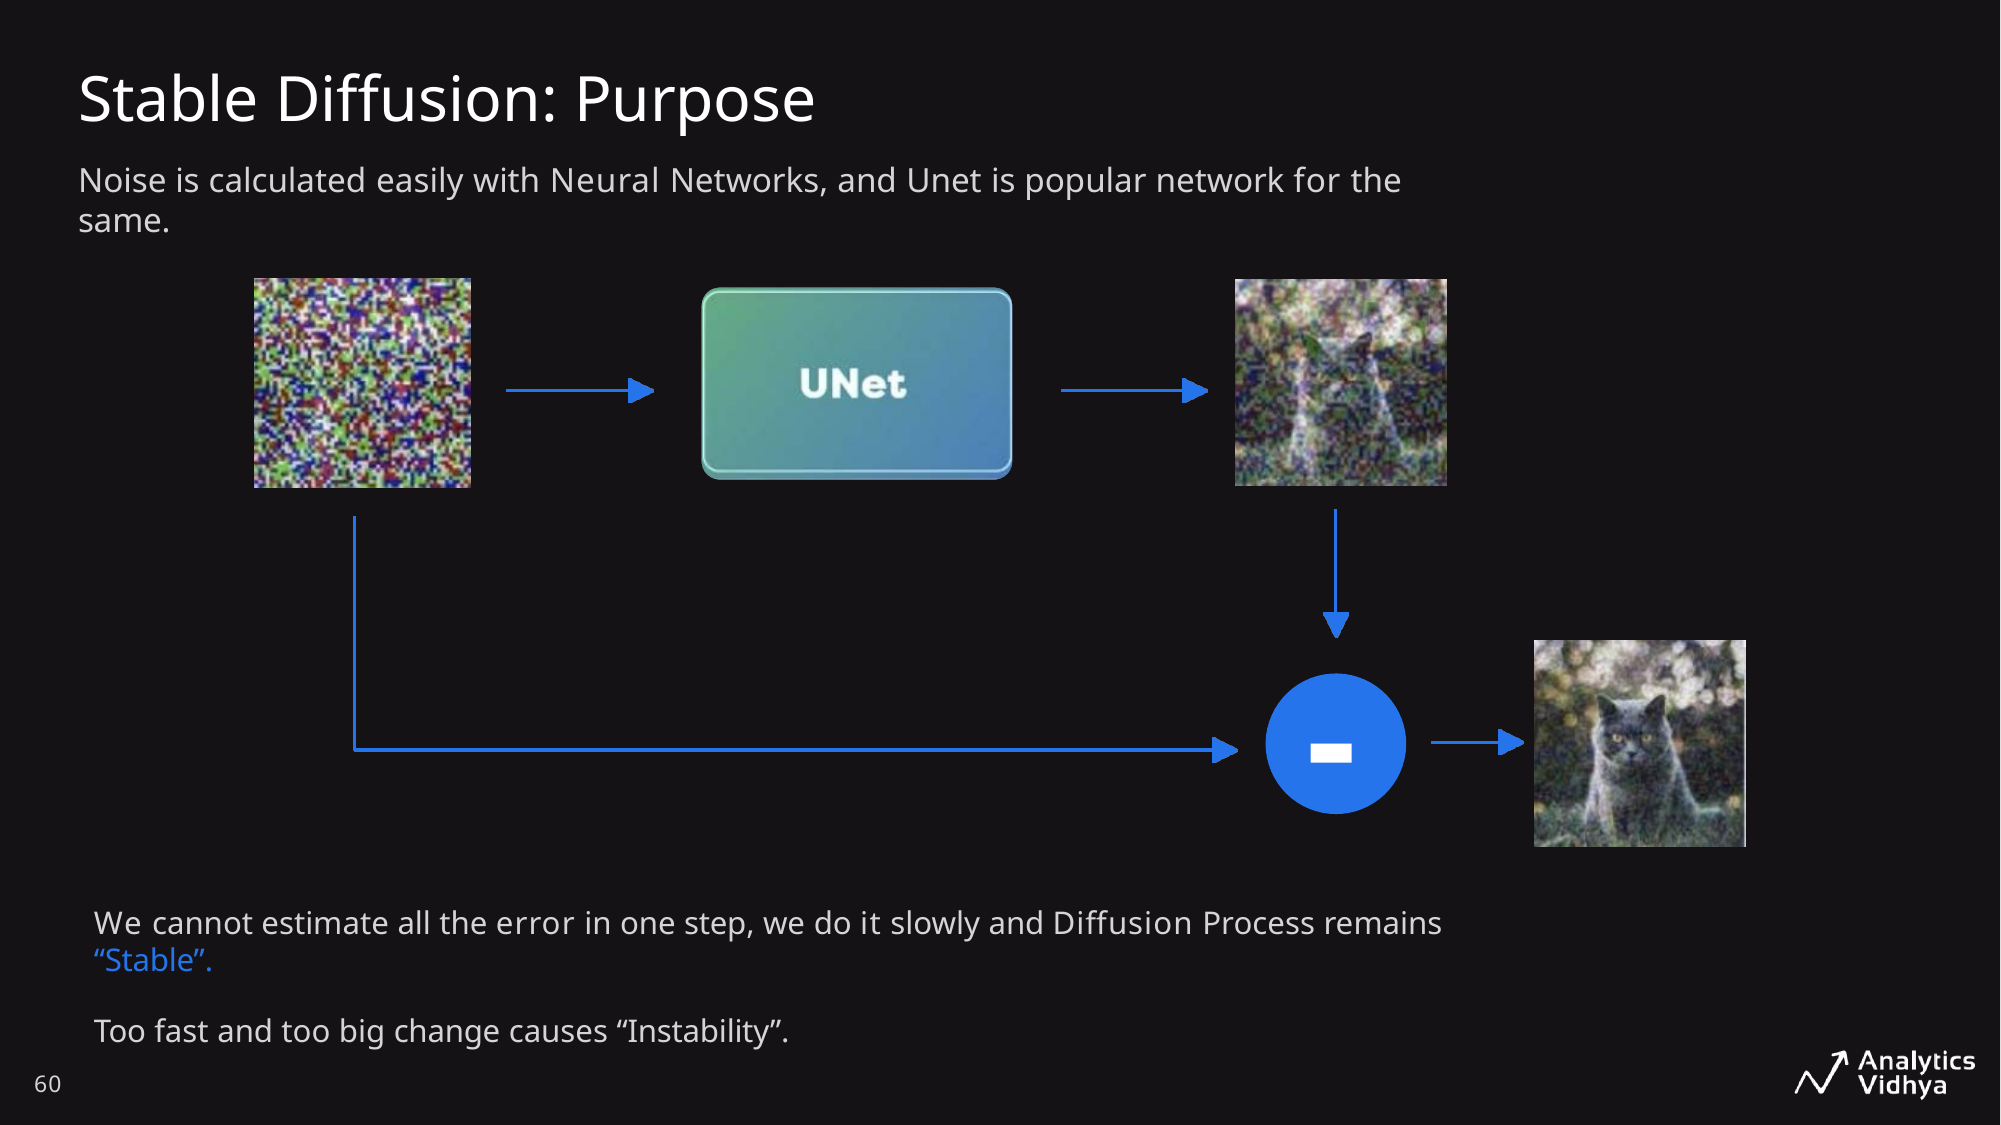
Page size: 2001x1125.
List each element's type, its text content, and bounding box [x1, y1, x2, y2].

picture [1791, 1048, 1977, 1102]
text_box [352, 513, 1238, 763]
text_box We cannot estimate all the error in one step, we do it slowly and Diffusion Process remains “Stable”. Too fast and too big change causes “Instability”. [91, 900, 1482, 1049]
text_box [1060, 377, 1209, 404]
text_box [1365, 679, 1407, 808]
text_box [685, 271, 1029, 496]
title Stable Diffusion: Purpose Noise is calculated easily with Neural Networks, and Unet is popular network for the same. [76, 57, 1428, 248]
picture [254, 277, 471, 488]
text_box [505, 377, 654, 404]
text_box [1323, 509, 1349, 638]
picture [1235, 279, 1448, 487]
picture [1534, 640, 1746, 847]
text_box [1265, 681, 1304, 807]
text_box - [1304, 636, 1365, 827]
text_box 60 [32, 1066, 65, 1097]
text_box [1430, 729, 1524, 755]
